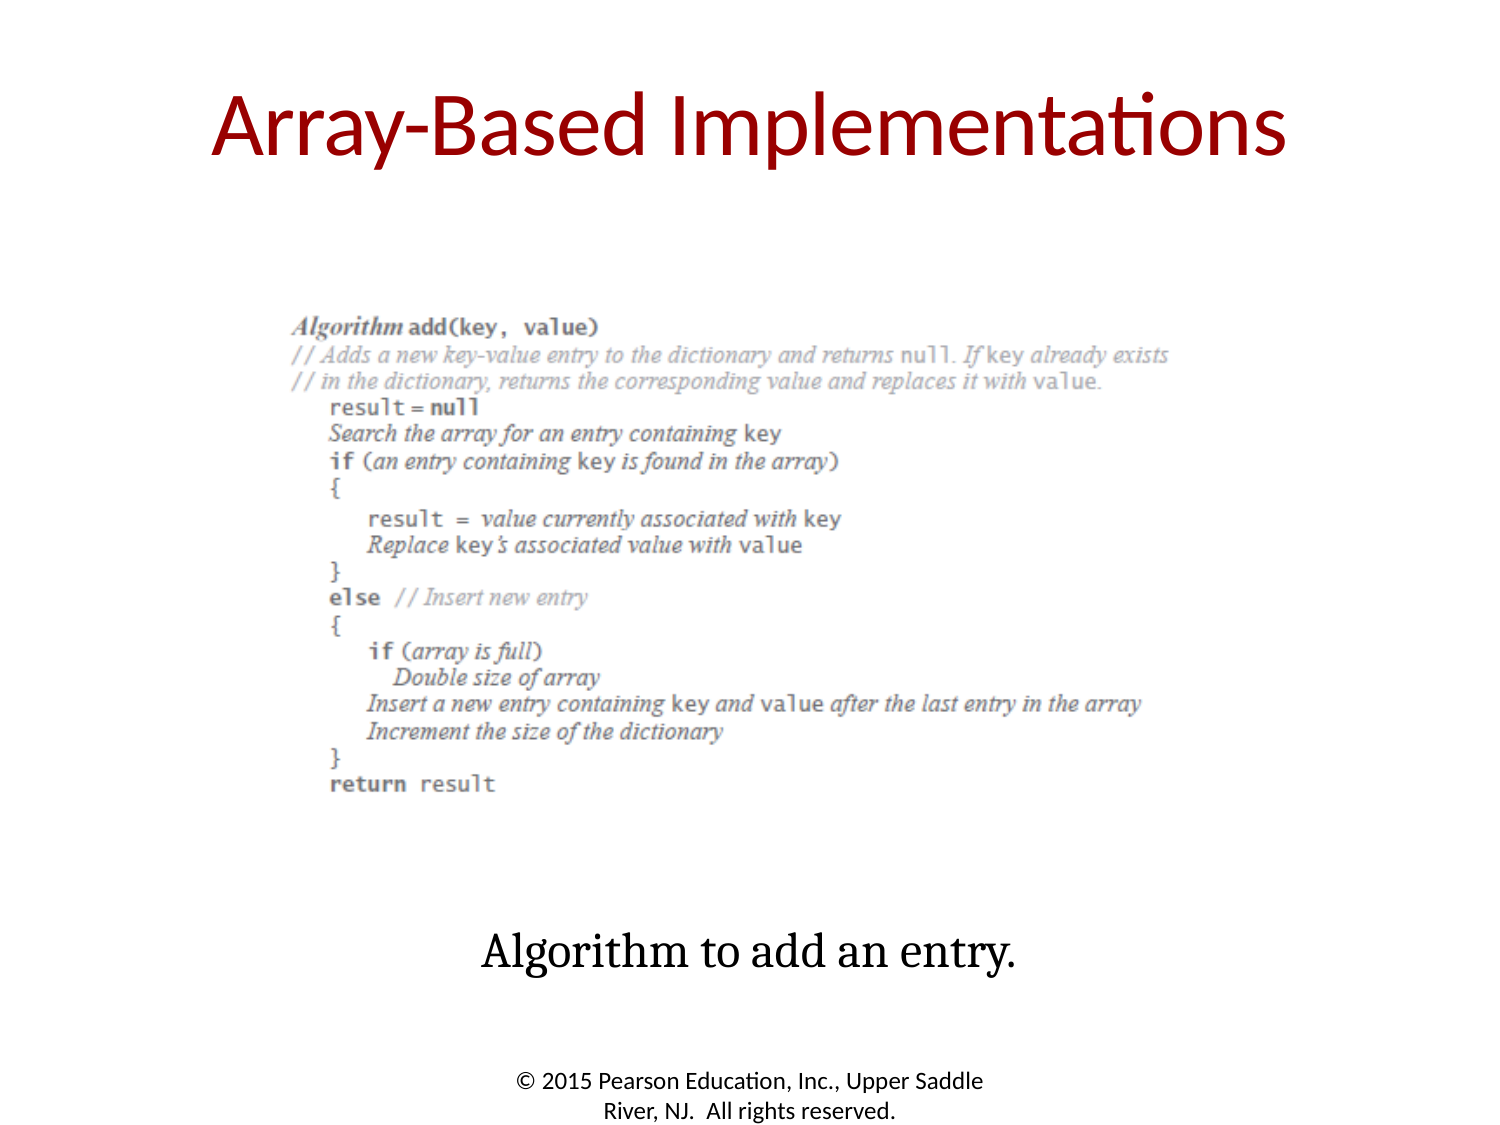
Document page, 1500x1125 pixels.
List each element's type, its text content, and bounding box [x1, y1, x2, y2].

picture [263, 297, 1224, 821]
footer © 2015 Pearson Education, Inc., Upper Saddle River, NJ. All rights reserved. [512, 1065, 988, 1125]
list Algorithm to add an entry. [16, 910, 1482, 1044]
title Array-Based Implementations [75, 24, 1425, 213]
